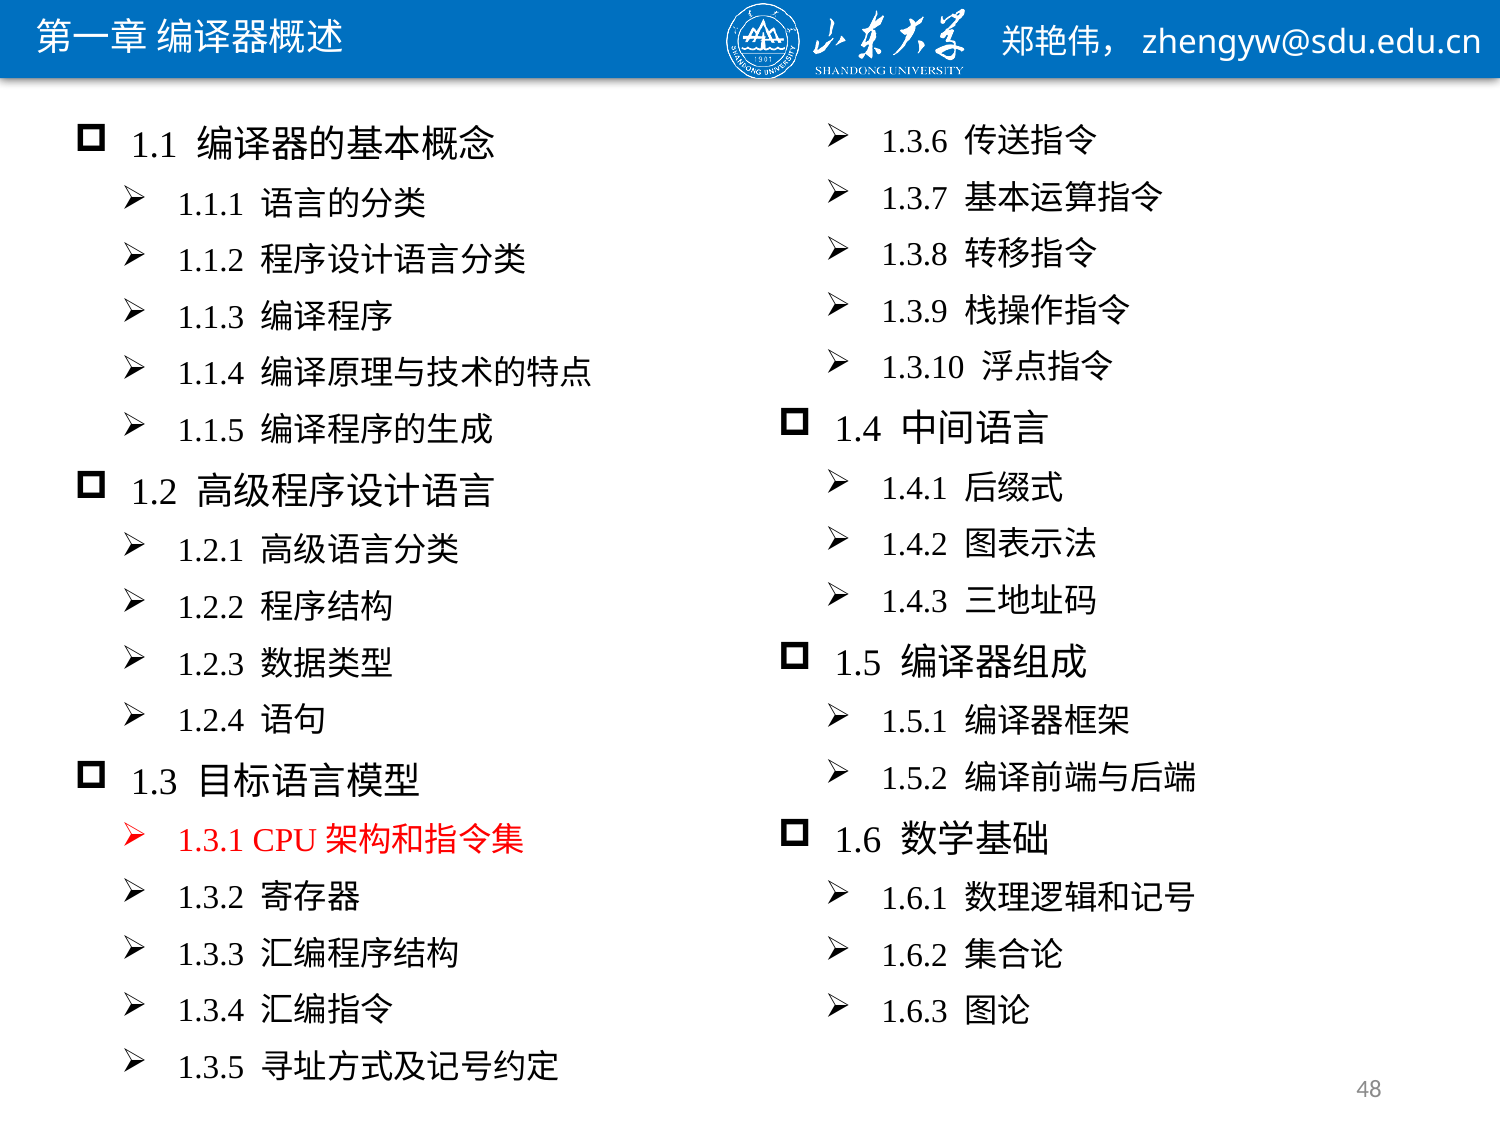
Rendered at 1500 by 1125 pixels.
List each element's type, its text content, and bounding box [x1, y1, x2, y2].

text_box 1.1 编译器的基本概念 1.1.1 语言的分类 1.1.2 程序设计语言分类 1.1.3 编译程序 1.1.4 编译原理与技术的特点 1.1.5 编译程序的生成 1.2 高级程序设计语言 1.2.1 高级语言分类 1.2.2 程序结构 1.2.3 数据类型 1.2.4 语句 1.3 目标语言模型 1.3.1 CPU架构和指令集 1.3.2 寄存器 1.3.3 汇编程序结构 1.3.4 汇编指令 1.3.5 寻址方式及记号约定 [59, 101, 710, 1093]
slide_number 48 [1059, 1057, 1397, 1118]
text_box 1.3.6 传送指令 1.3.7 基本运算指令 1.3.8 转移指令 1.3.9 栈操作指令 1.3.10 浮点指令 1.4 中间语言 1.4.1 后缀式 1.4.2 图表示法 1.4.3 三地址码 1.5 编译器组成 1.5.1 编译器框架 1.5.2 编译前端与后端 1.6 数学基础 1.6.1 数理逻辑和记号 1.6.2 集合论 1.6.3 图论 [763, 102, 1414, 1037]
picture [726, 3, 965, 79]
text_box 第一章 编译器概述 [20, 5, 359, 66]
